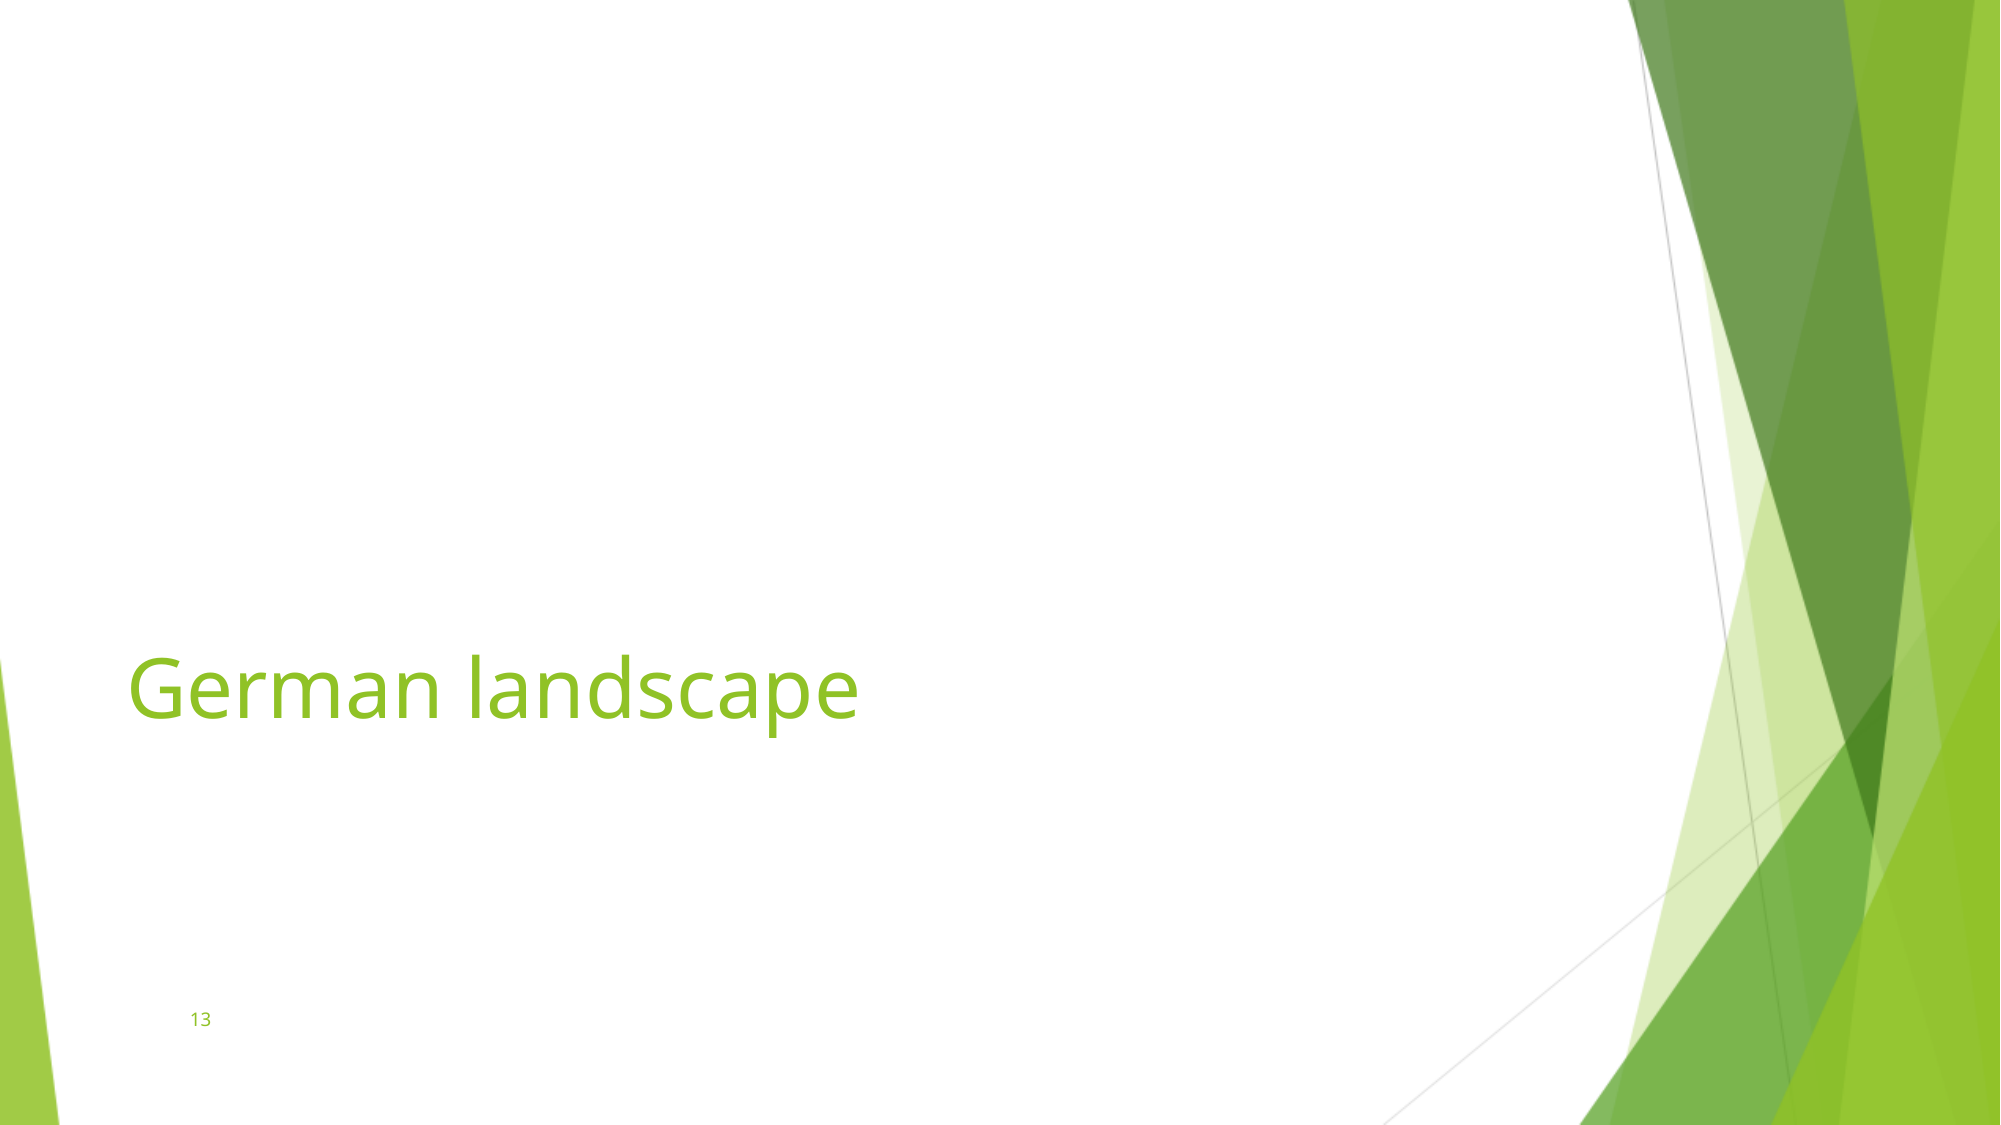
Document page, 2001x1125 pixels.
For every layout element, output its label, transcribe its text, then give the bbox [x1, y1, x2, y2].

title German landscape [111, 443, 1779, 743]
picture [1351, 0, 2000, 1125]
picture [0, 0, 110, 1125]
slide_number 13 [114, 990, 227, 1051]
